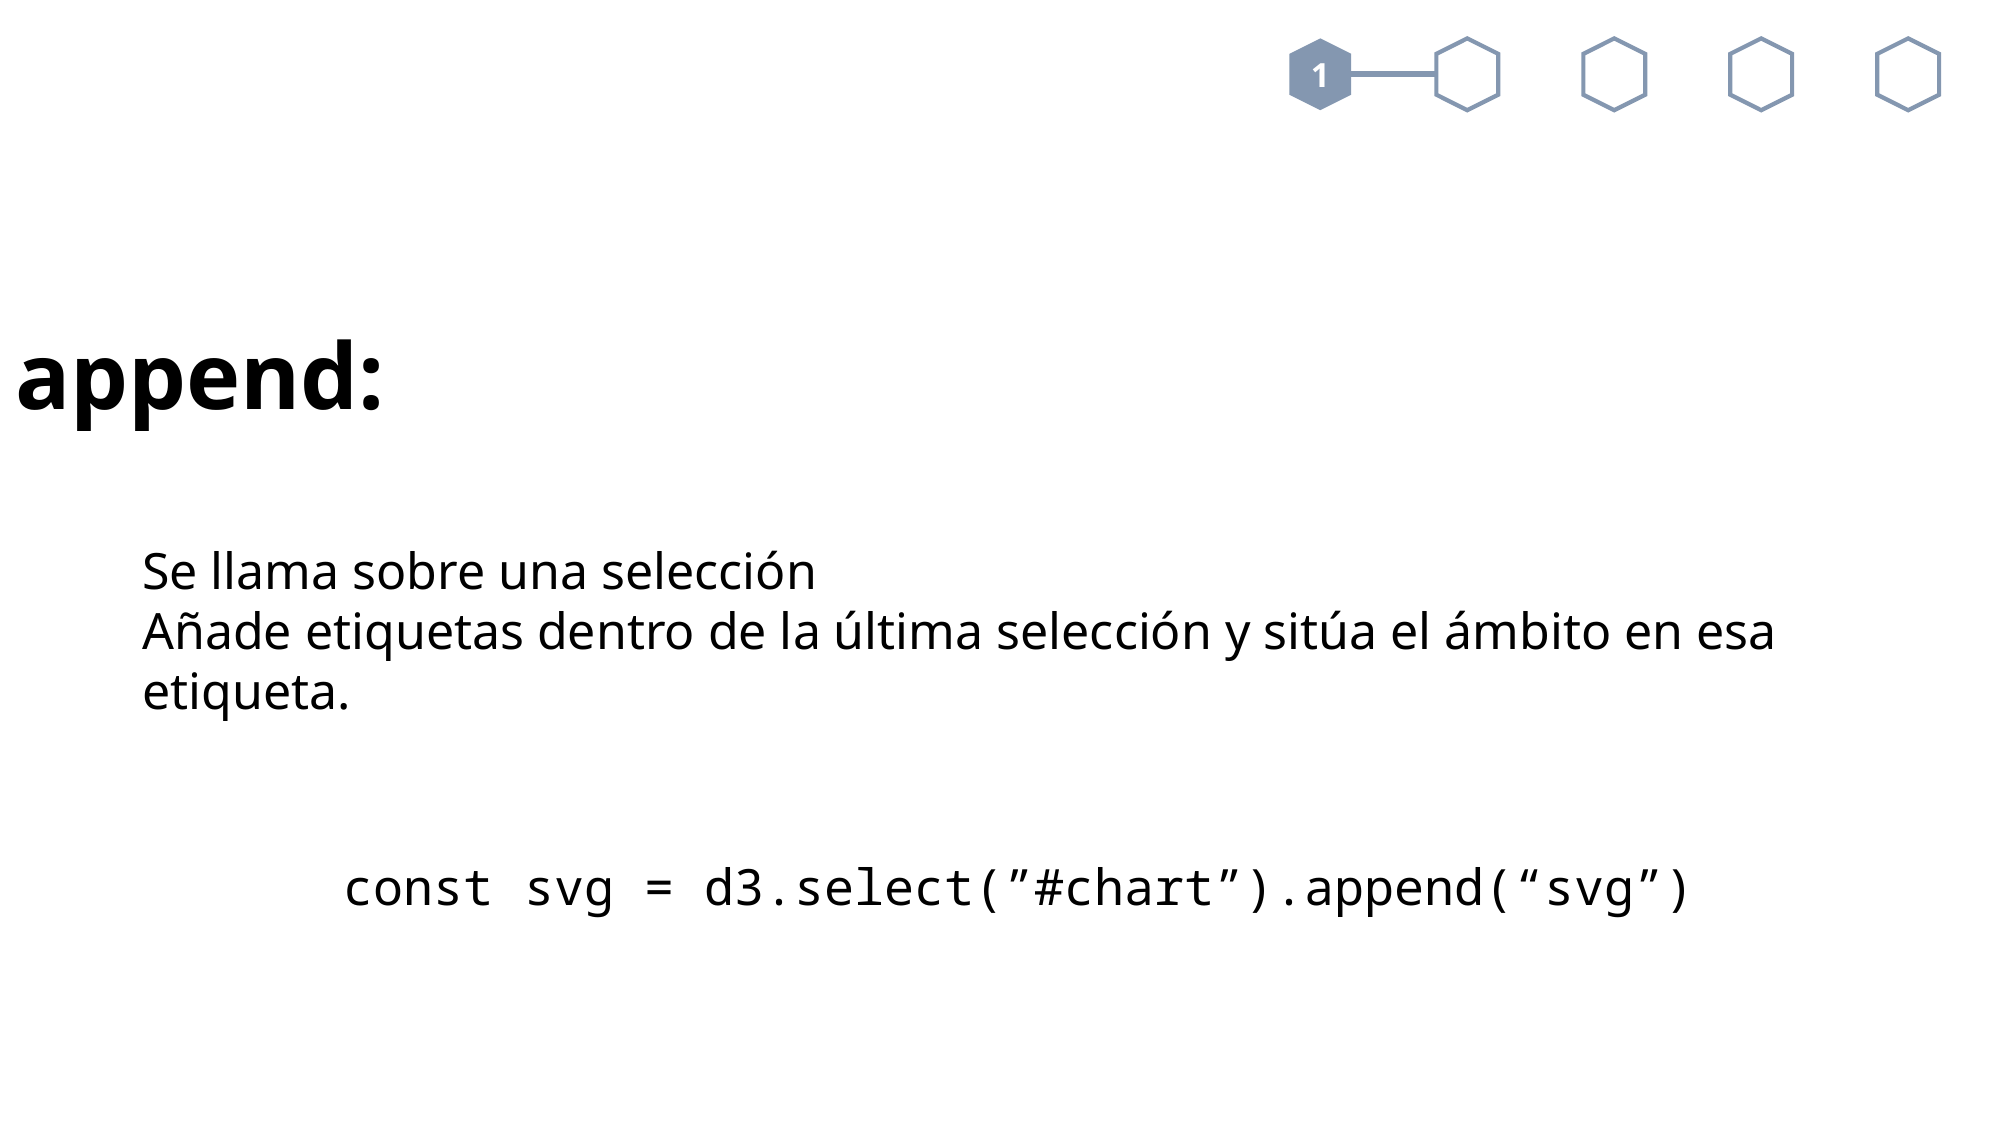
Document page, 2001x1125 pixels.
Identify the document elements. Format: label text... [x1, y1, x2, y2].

text_box const svg = d3.select(”#chart”).append(“svg”) [329, 848, 1709, 923]
text_box append: [0, 184, 1500, 576]
text_box Se llama sobre una selección Añade etiquetas dentro de la última selección y sitúa el ámbito en esa etiqueta. [127, 532, 1810, 772]
